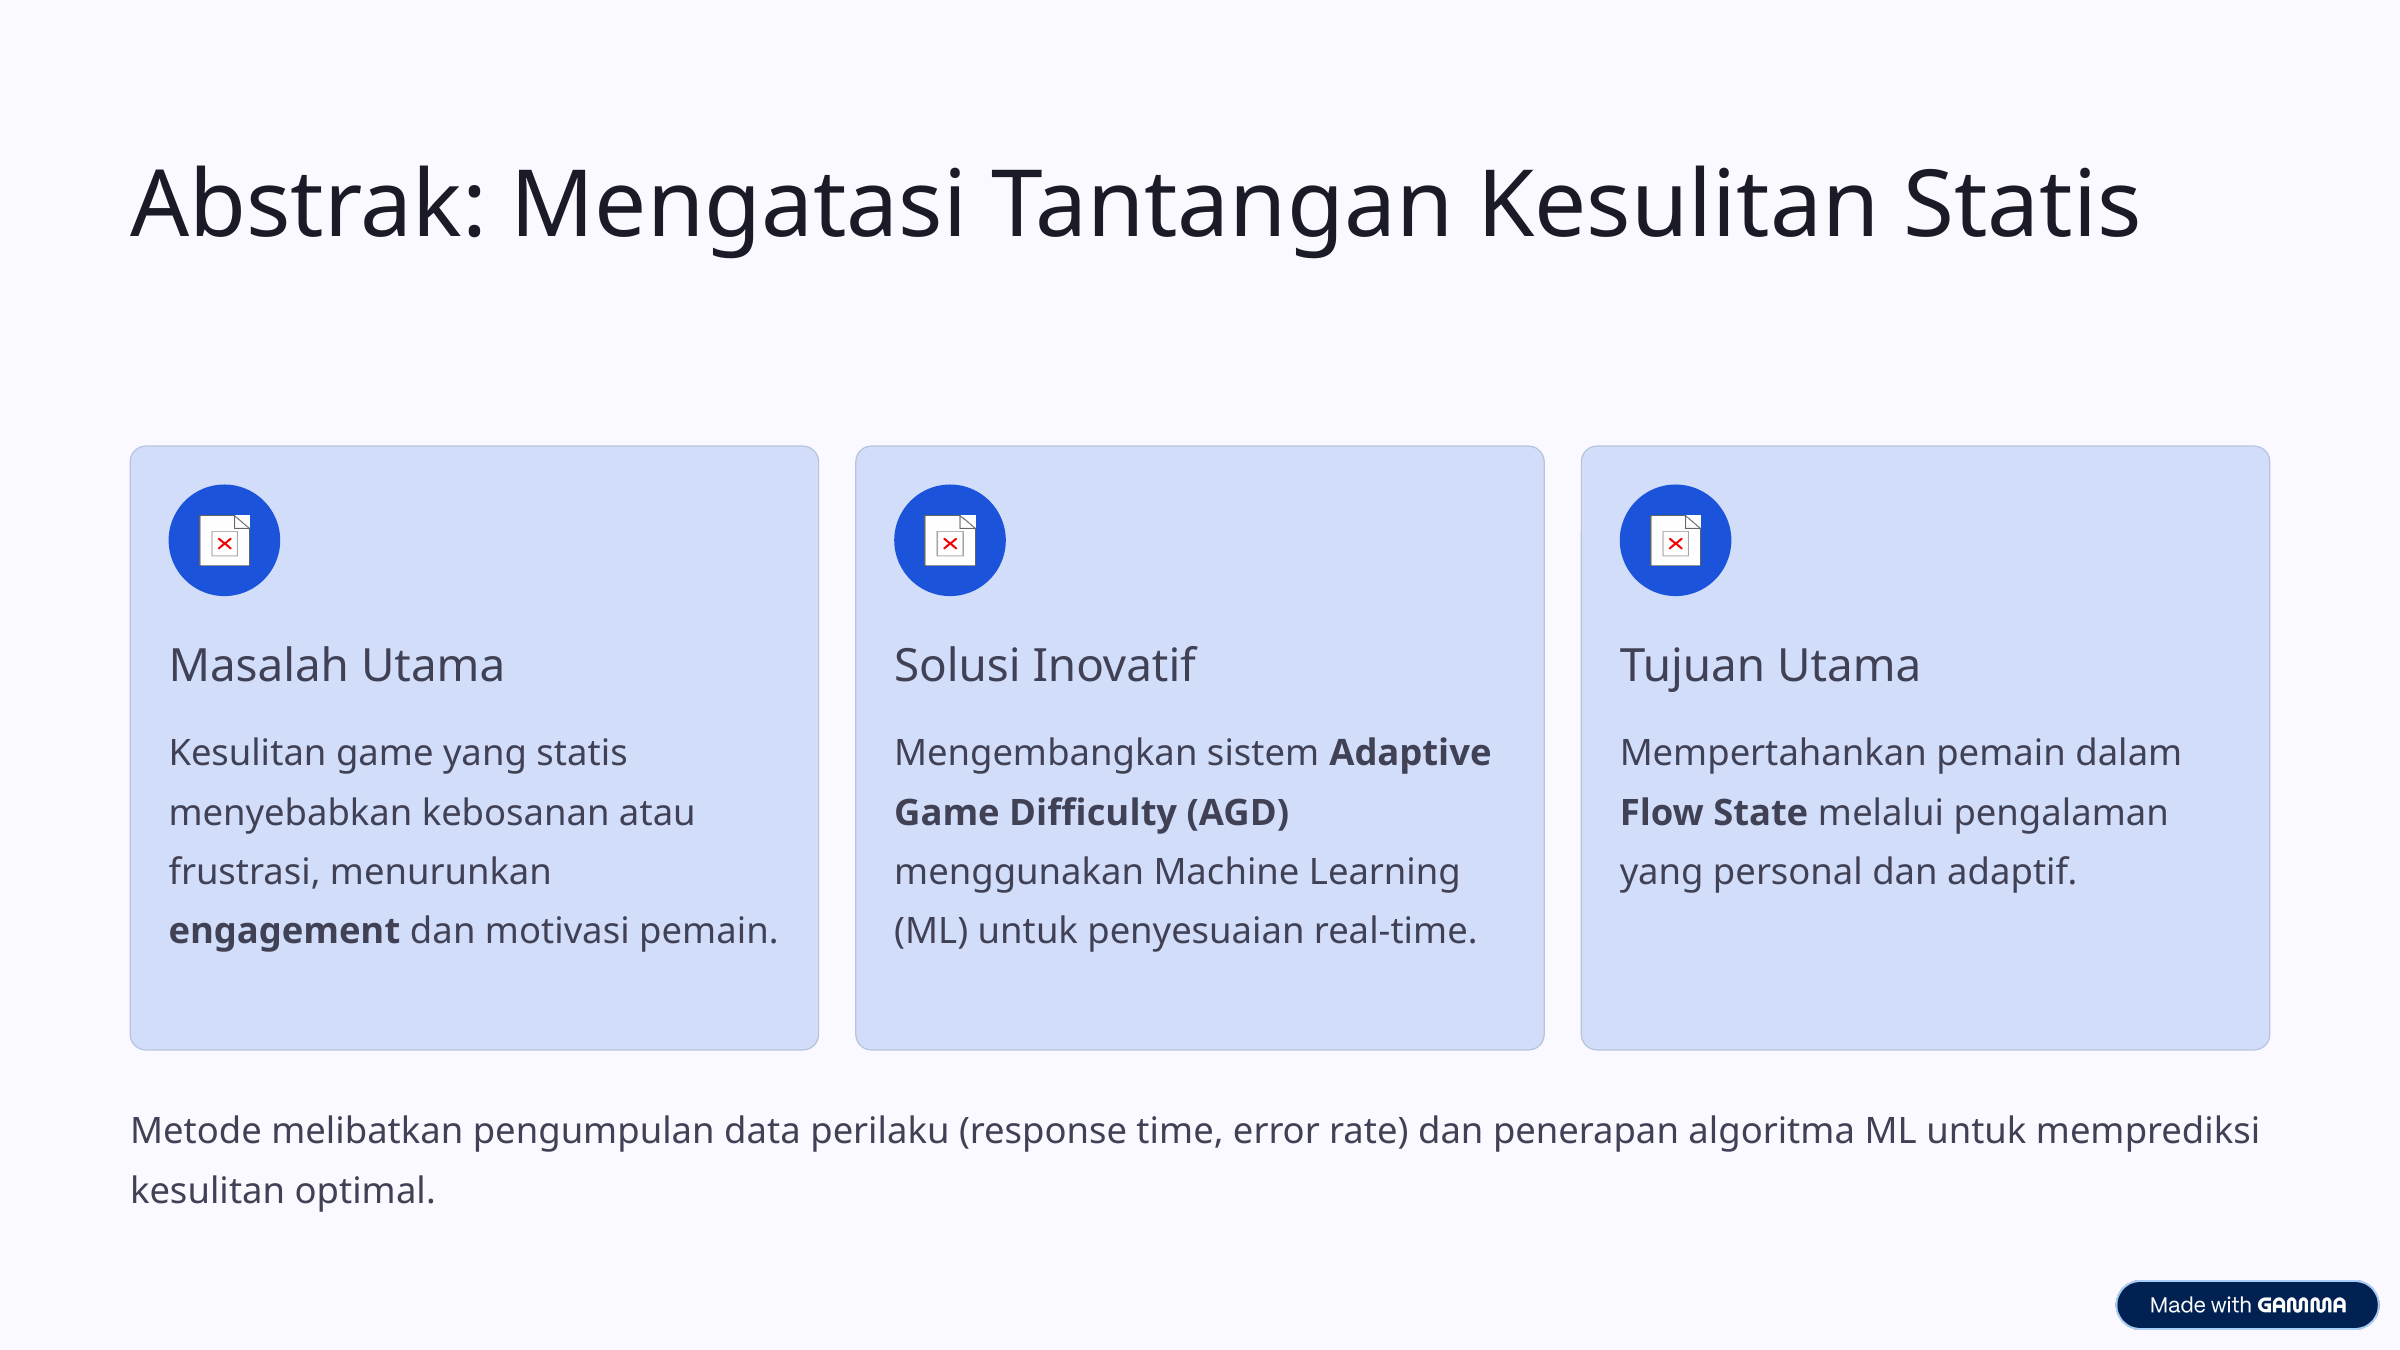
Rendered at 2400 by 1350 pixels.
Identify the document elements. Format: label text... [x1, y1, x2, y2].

text_box [855, 446, 1545, 1050]
text_box Abstrak: Mengatasi Tantangan Kesulitan Statis [130, 139, 2270, 372]
text_box Kesulitan game yang statis menyebabkan kebosanan atau frustrasi, menurunkan engagement dan motivasi pemain. [168, 713, 781, 1012]
text_box Mempertahankan pemain dalam Flow State melalui pengalaman yang personal dan adaptif. [1619, 713, 2232, 893]
picture [1650, 515, 1701, 566]
text_box Metode melibatkan pengumpulan data perilaku (response time, error rate) dan penerapan algoritma ML untuk memprediksi kesulitan optimal. [130, 1091, 2270, 1211]
text_box Tujuan Utama [1619, 633, 2085, 692]
text_box [1581, 446, 2270, 1050]
text_box [1619, 484, 1732, 597]
text_box Masalah Utama [168, 633, 634, 692]
text_box [168, 484, 281, 597]
picture [199, 515, 250, 566]
picture [2106, 1271, 2389, 1339]
text_box [130, 446, 819, 1050]
picture [924, 515, 976, 566]
text_box Mengembangkan sistem Adaptive Game Difficulty (AGD) menggunakan Machine Learning (ML) untuk penyesuaian real-time. [894, 713, 1506, 1012]
text_box [894, 484, 1006, 597]
text_box Solusi Inovatif [894, 633, 1360, 692]
